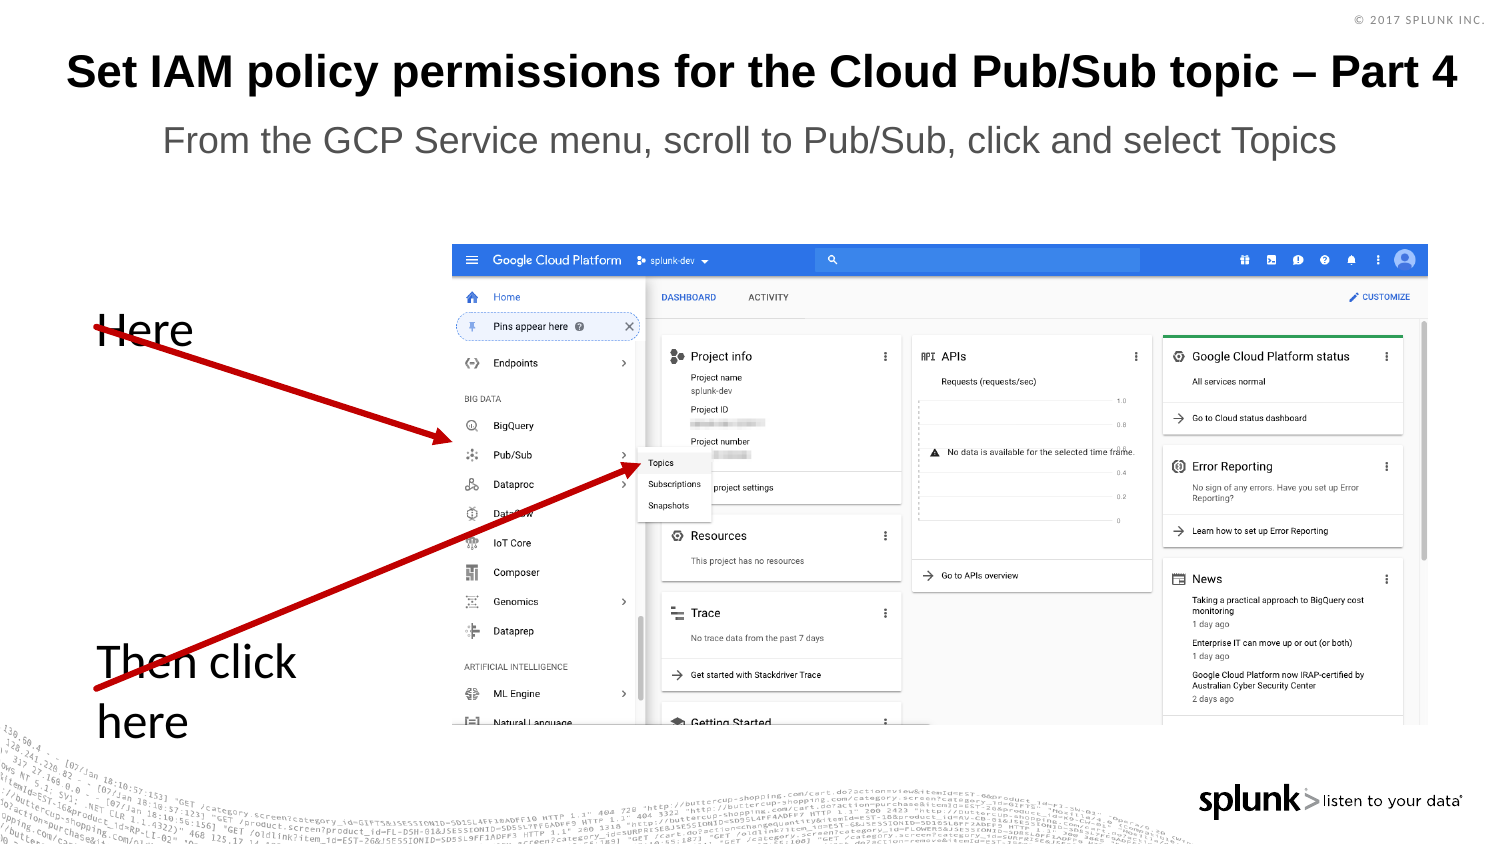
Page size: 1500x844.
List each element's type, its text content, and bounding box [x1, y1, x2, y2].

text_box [319, 463, 642, 690]
picture [0, 0, 1500, 36]
picture [0, 91, 1500, 844]
title Set IAM policy permissions for the Cloud Pub/Sub topic – Part 4 [0, 36, 1500, 91]
subtitle From the GCP Service menu, scroll to Pub/Sub, click and select Topics [72, 120, 1428, 171]
text_box Here [96, 296, 202, 357]
text_box Then click here [96, 628, 320, 749]
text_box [201, 327, 453, 443]
